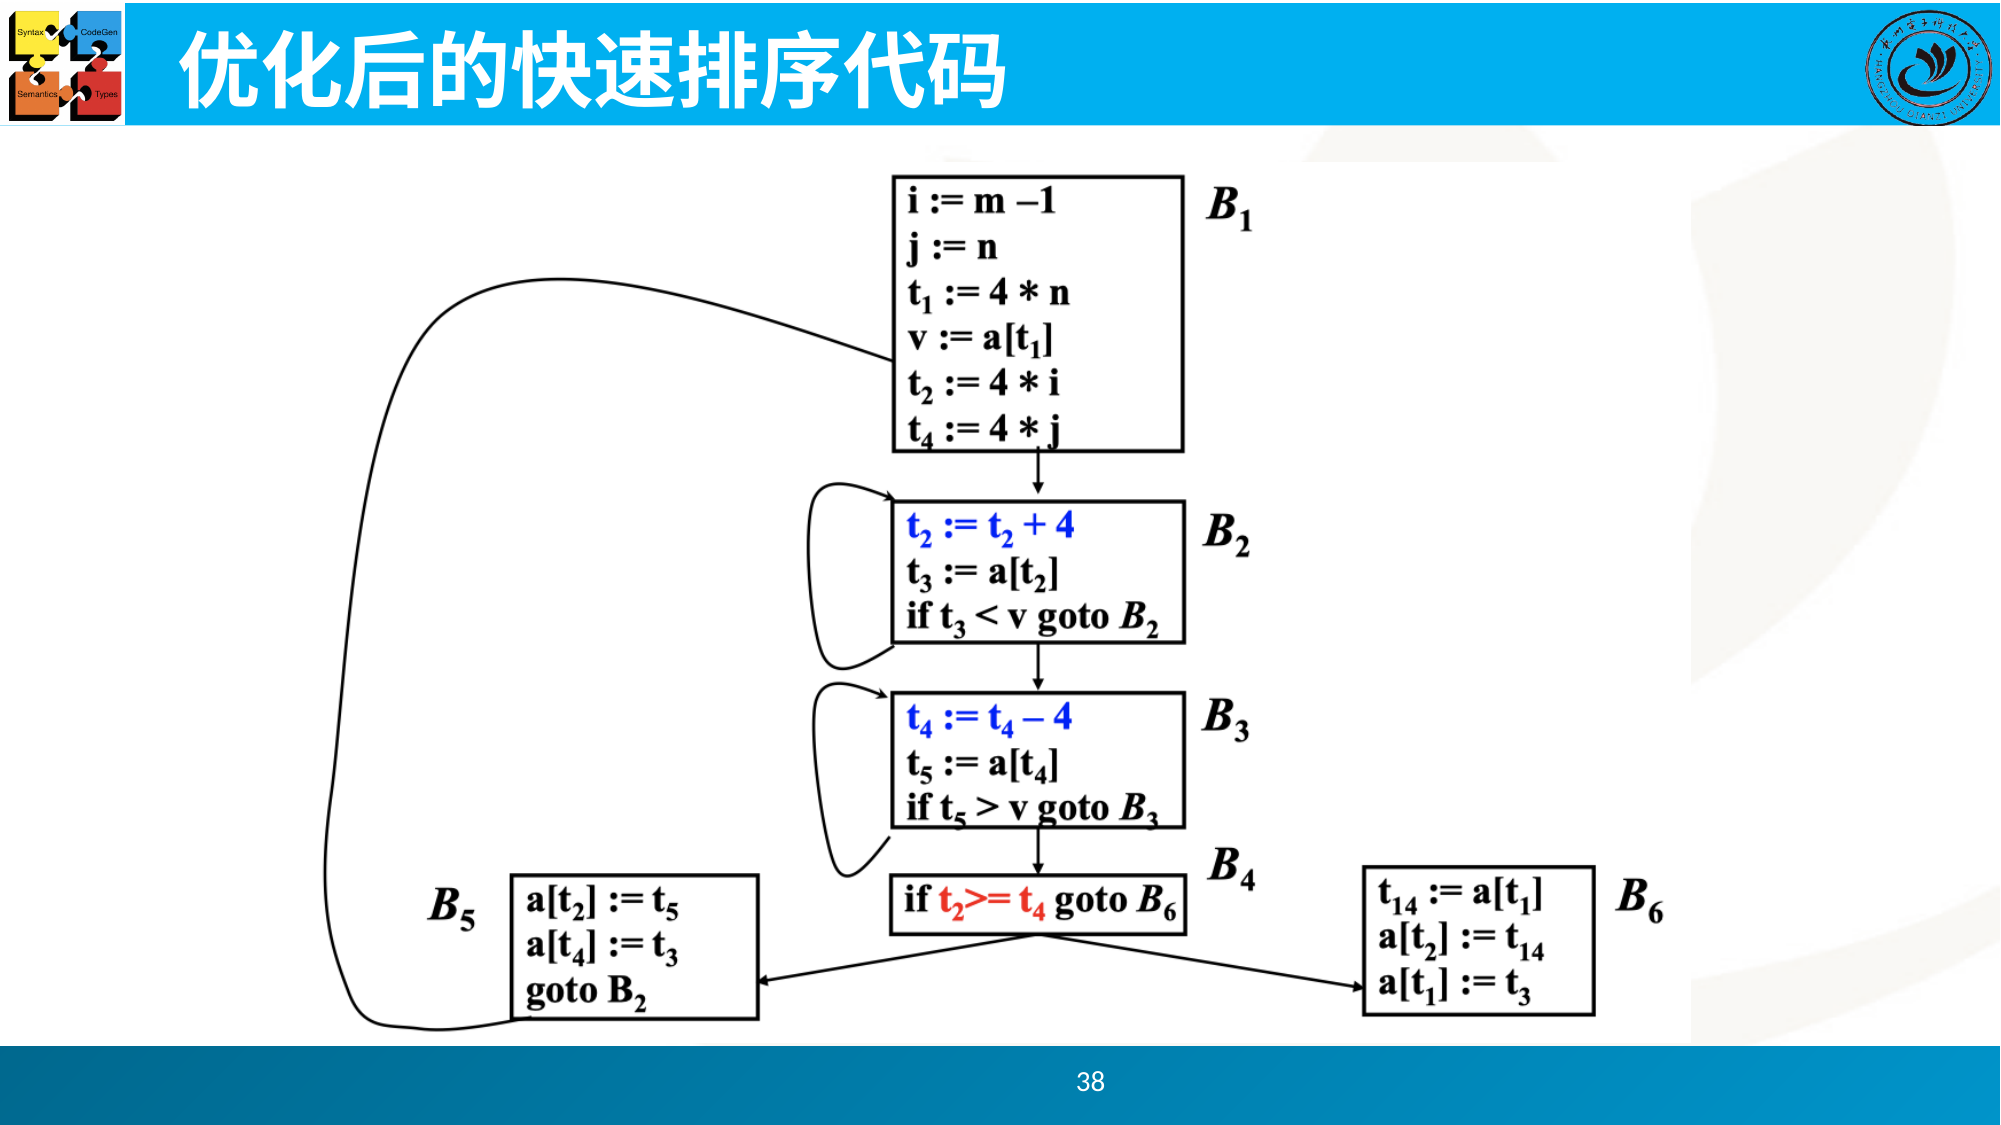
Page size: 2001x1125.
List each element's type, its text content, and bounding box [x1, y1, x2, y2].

title 优化后的快速排序代码 [162, 6, 1934, 126]
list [262, 162, 1691, 1043]
slide_number 38 [873, 1051, 1308, 1118]
